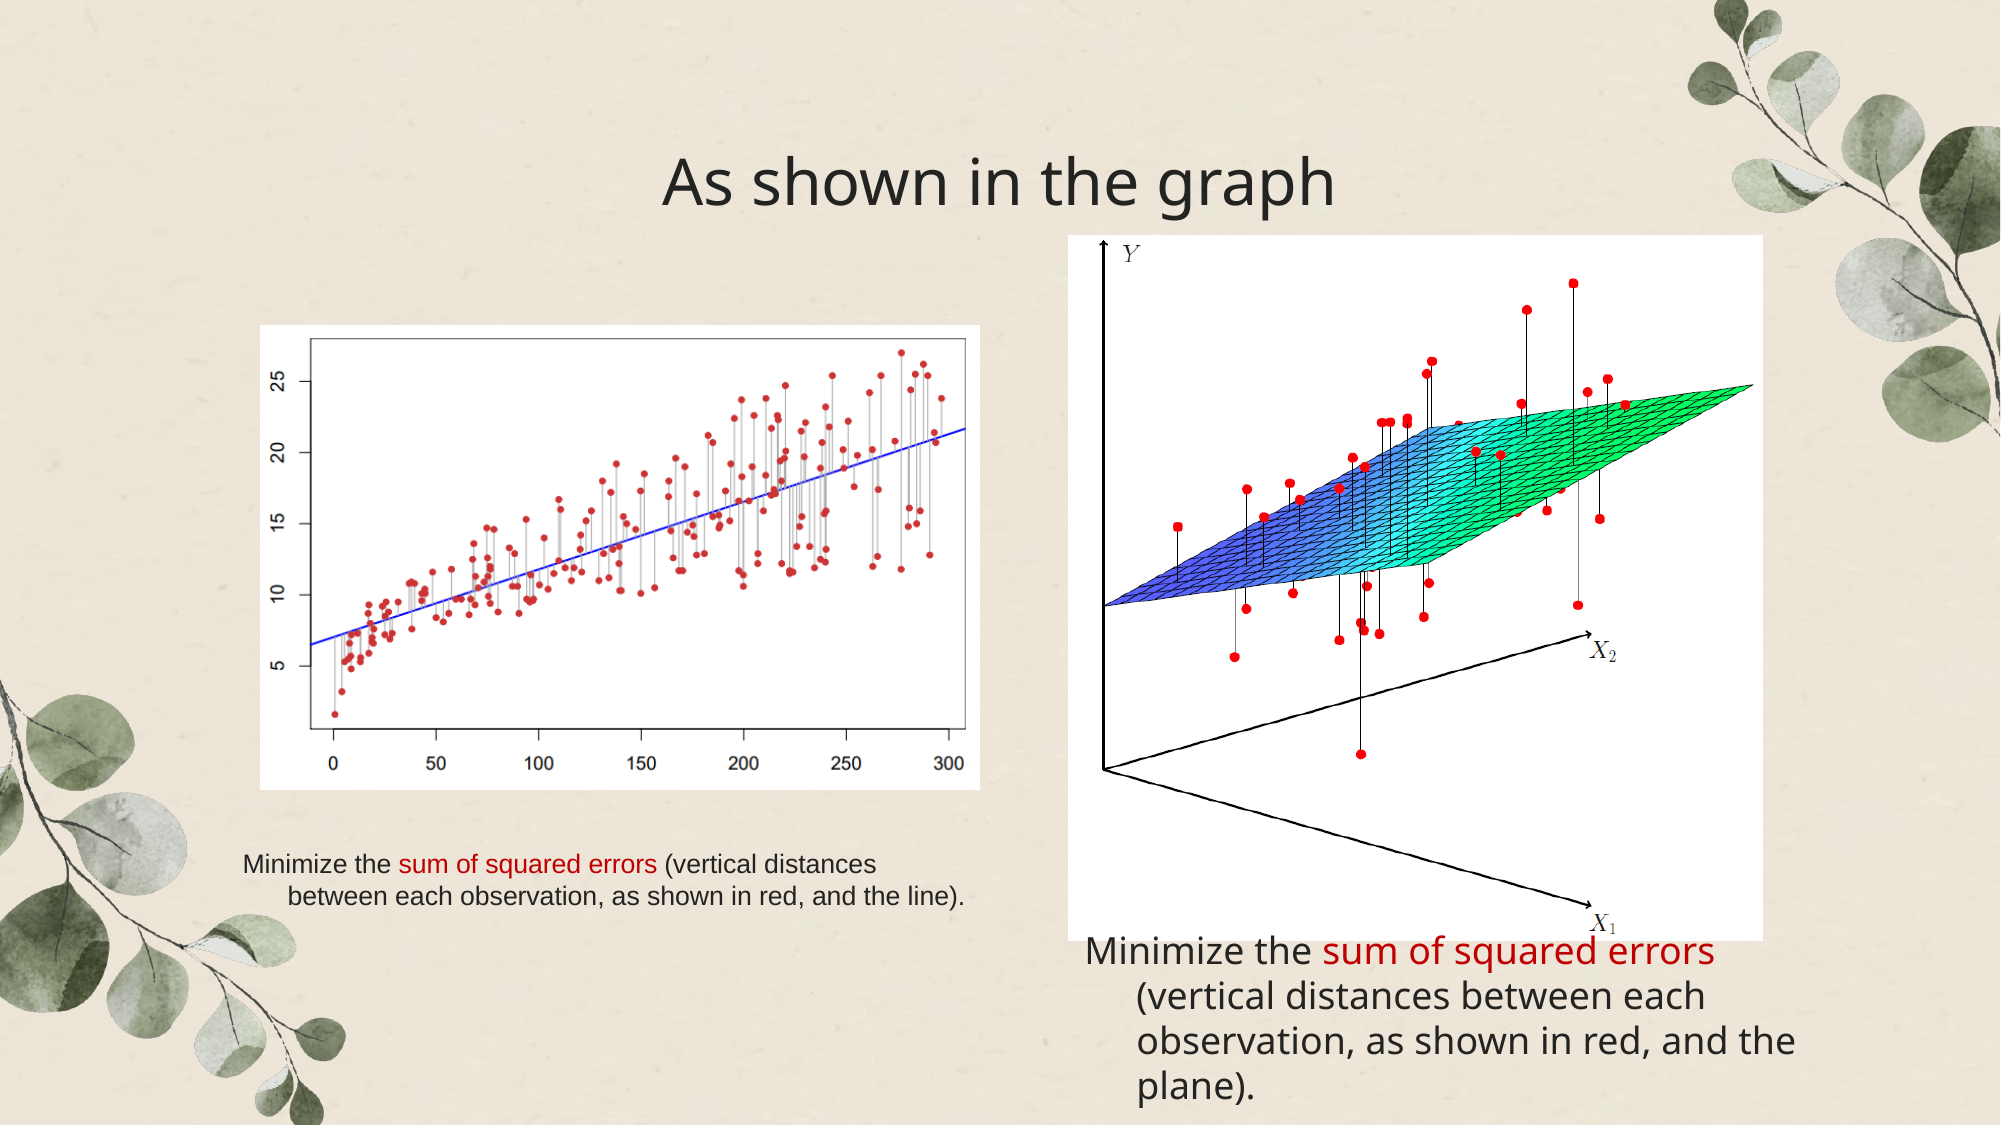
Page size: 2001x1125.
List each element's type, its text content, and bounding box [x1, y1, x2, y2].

title As shown in the graph [157, 118, 1843, 242]
picture [0, 0, 2001, 1125]
text_box Minimize the sum of squared errors (vertical distances between each observation, as shown in red, and the plane). [1046, 954, 1861, 1079]
subtitle Minimize the sum of squared errors (vertical distances between each observation, as shown in red, and the line). [207, 817, 980, 941]
